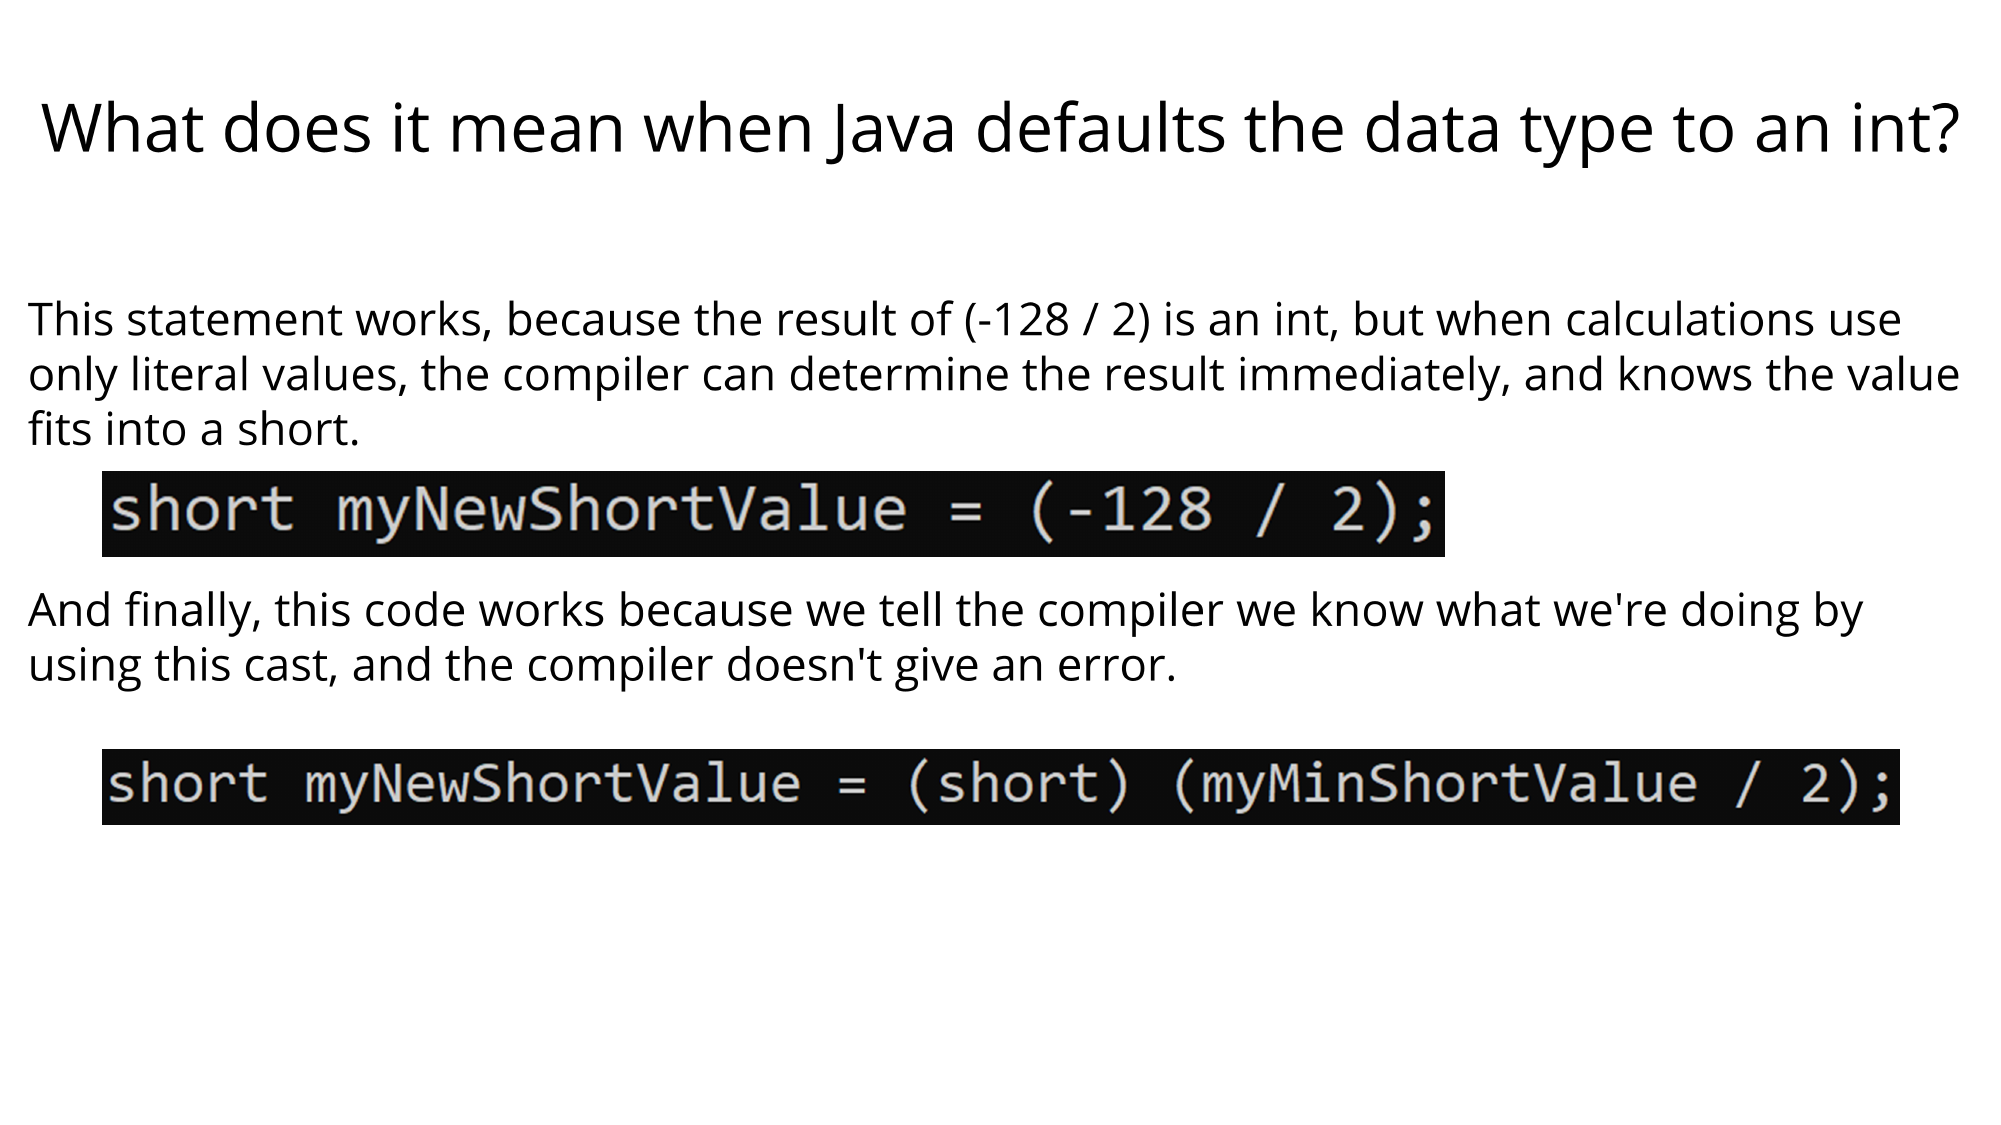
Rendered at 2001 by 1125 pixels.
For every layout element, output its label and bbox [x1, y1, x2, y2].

picture [0, 278, 2000, 957]
picture [0, 68, 2000, 209]
